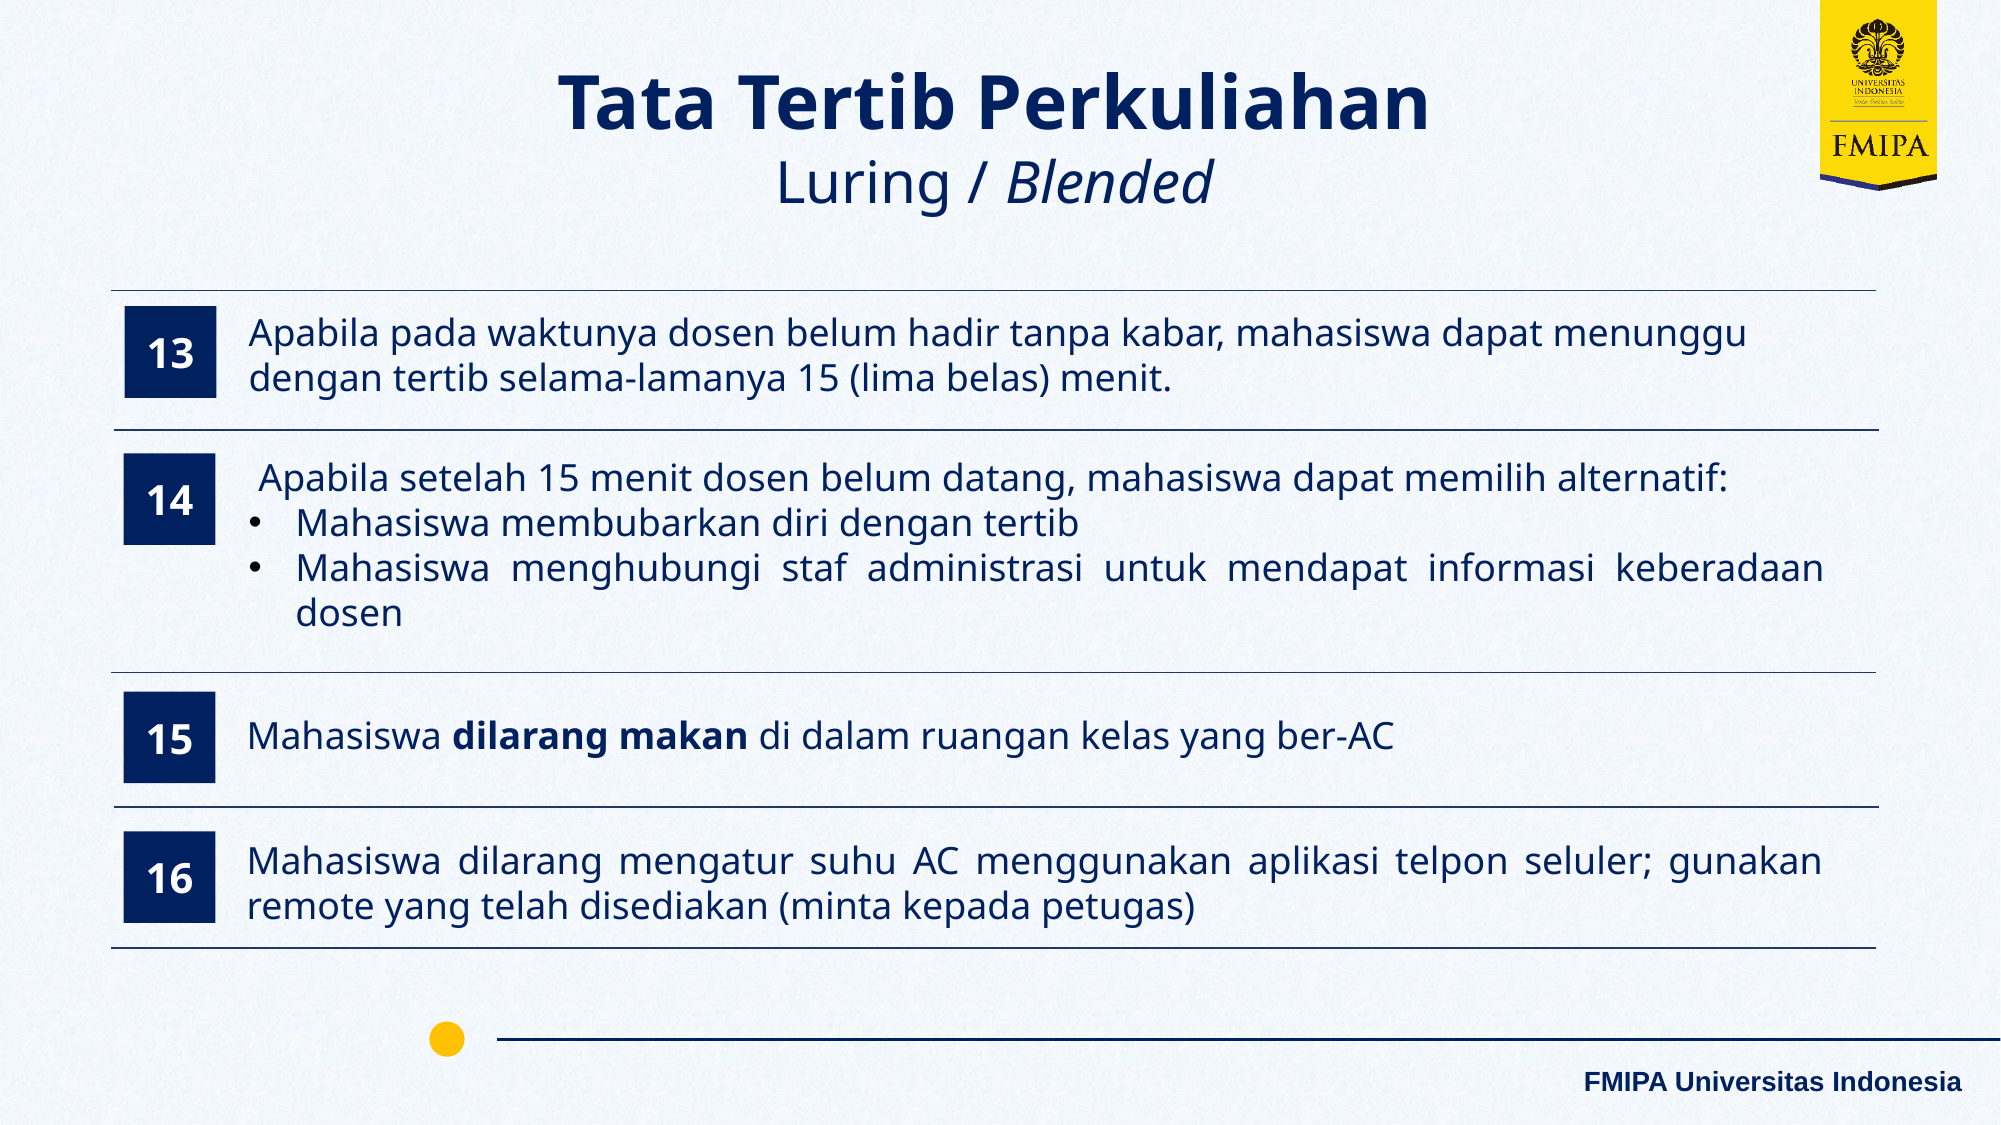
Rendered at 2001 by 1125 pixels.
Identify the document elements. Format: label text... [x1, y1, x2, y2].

picture [1820, 0, 1937, 191]
text_box 13 [123, 304, 218, 400]
text_box 14 [122, 451, 217, 547]
text_box 15 [122, 689, 217, 785]
text_box Mahasiswa dilarang mengatur suhu AC menggunakan aplikasi telpon seluler; gunakan remote yang telah disediakan (minta kepada petugas) [231, 829, 1840, 935]
text_box 16 [122, 829, 217, 925]
text_box Tata Tertib Perkuliahan Luring / Blended [60, 47, 1930, 223]
text_box Apabila setelah 15 menit dosen belum datang, mahasiswa dapat memilih alternatif: Mahasiswa membubarkan diri dengan tertib Mahasiswa menghubungi staf administrasi untuk mendapat informasi keberadaan dosen [233, 446, 1841, 642]
text_box Apabila pada waktunya dosen belum hadir tanpa kabar, mahasiswa dapat menunggu dengan tertib selama-lamanya 15 (lima belas) menit. [233, 302, 1871, 407]
text_box Mahasiswa dilarang makan di dalam ruangan kelas yang ber-AC [231, 704, 1840, 765]
